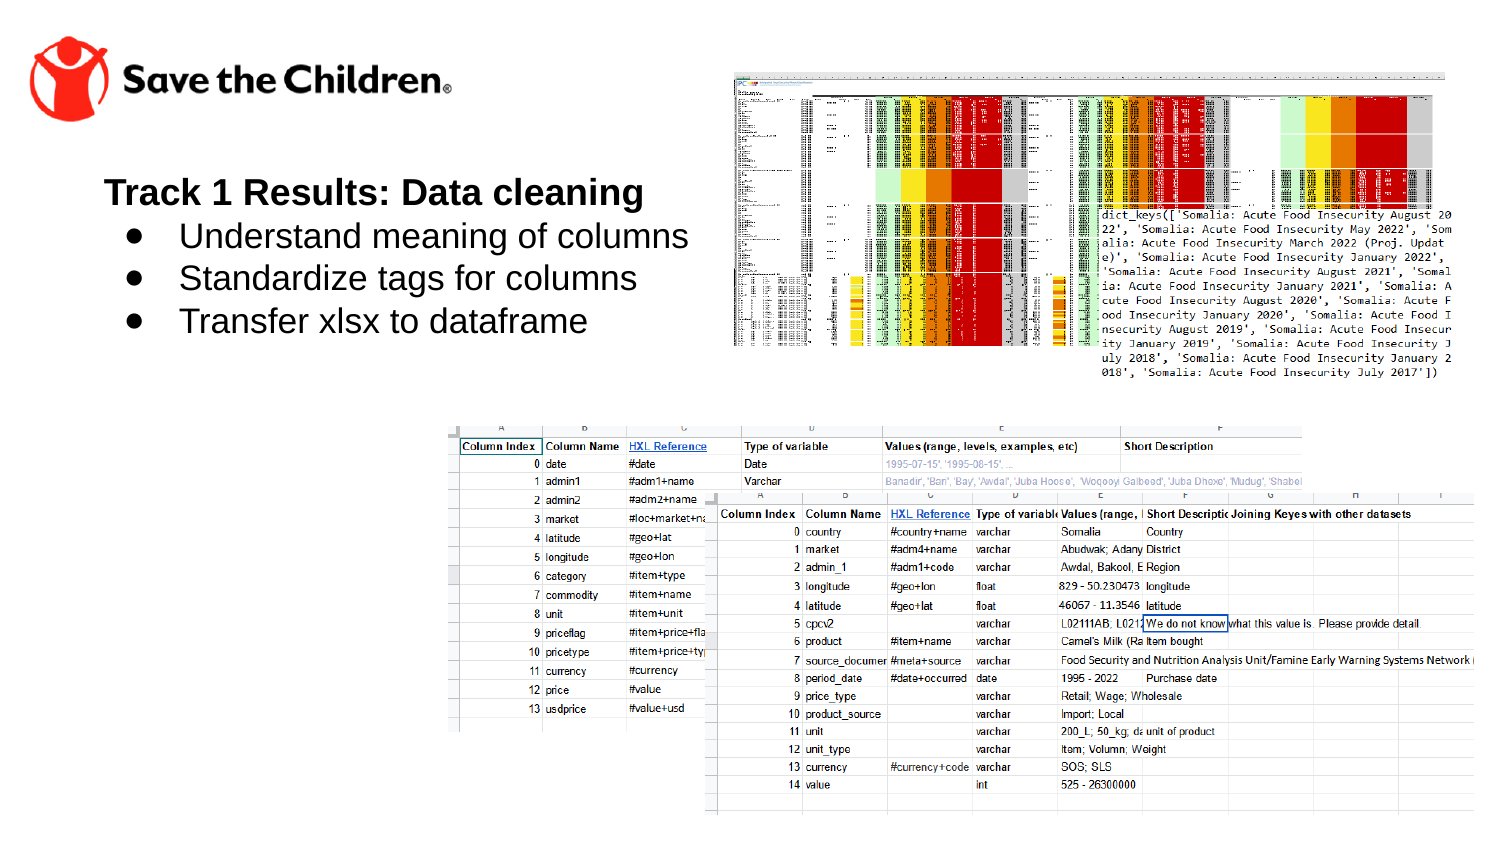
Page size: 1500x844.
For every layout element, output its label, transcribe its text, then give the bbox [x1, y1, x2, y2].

picture [24, 24, 462, 133]
text_box Track 1 Results: Data cleaning Understand meaning of columns Standardize tags for columns Transfer xlsx to dataframe [88, 152, 1439, 441]
picture [448, 426, 1474, 815]
picture [734, 72, 1459, 385]
